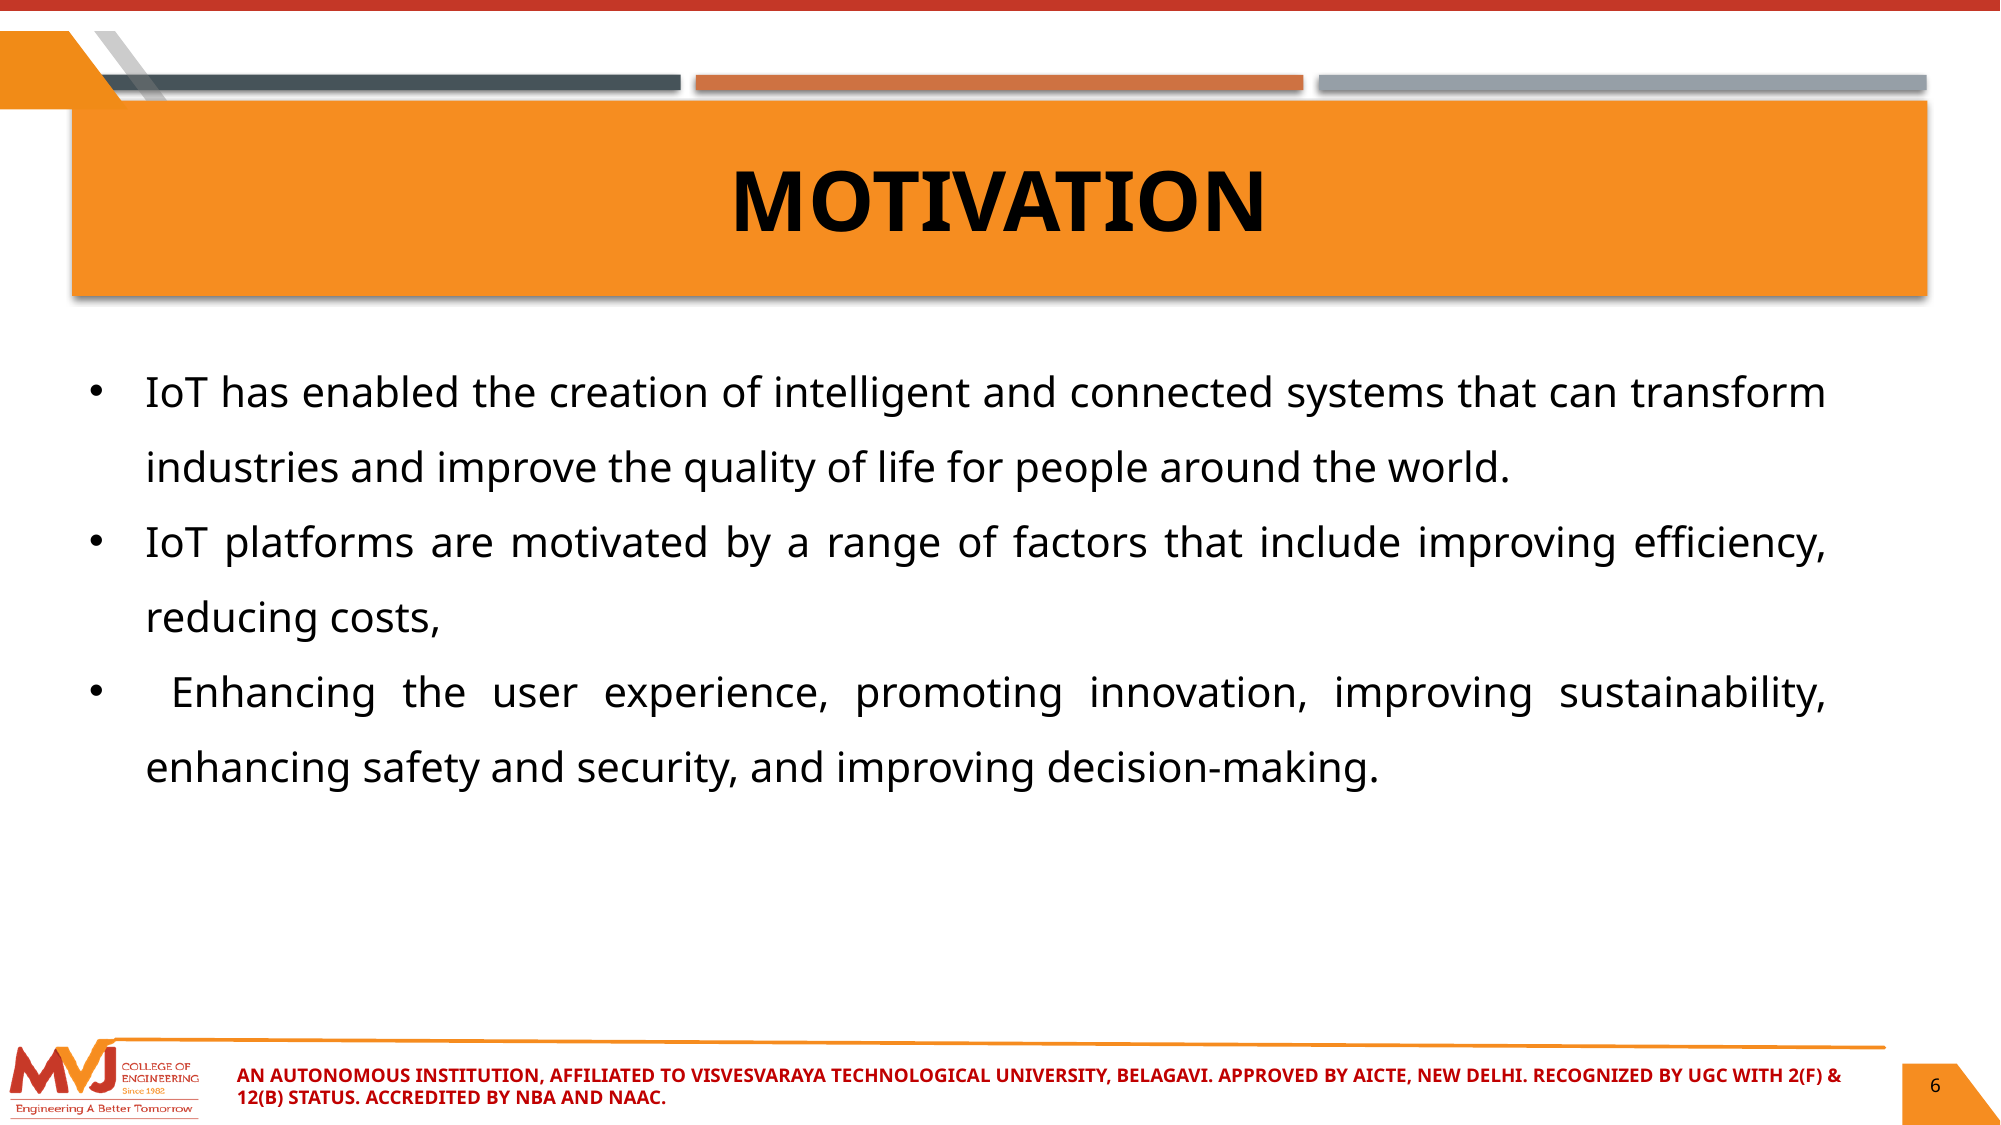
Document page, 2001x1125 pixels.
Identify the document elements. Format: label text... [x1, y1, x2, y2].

text_box IoT has enabled the creation of intelligent and connected systems that can transform industries and improve the quality of life for people around the world. IoT platforms are motivated by a range of factors that include improving efficiency, reducing costs, Enhancing the user experience, promoting innovation, improving sustainability, enhancing safety and security, and improving decision-making. [74, 333, 1843, 1023]
picture [0, 1023, 206, 1124]
footer An Autonomous Institution, Affiliated to Visvesvaraya Technological University, Belagavi. Approved By AICTE, New Delhi. Recognized by UGC with 2(f) & 12(B) status. Accredited by NBA and NAAC. [221, 1055, 1883, 1117]
slide_number 6 [1882, 1060, 1956, 1114]
title MOTIVATION [95, 115, 1905, 282]
